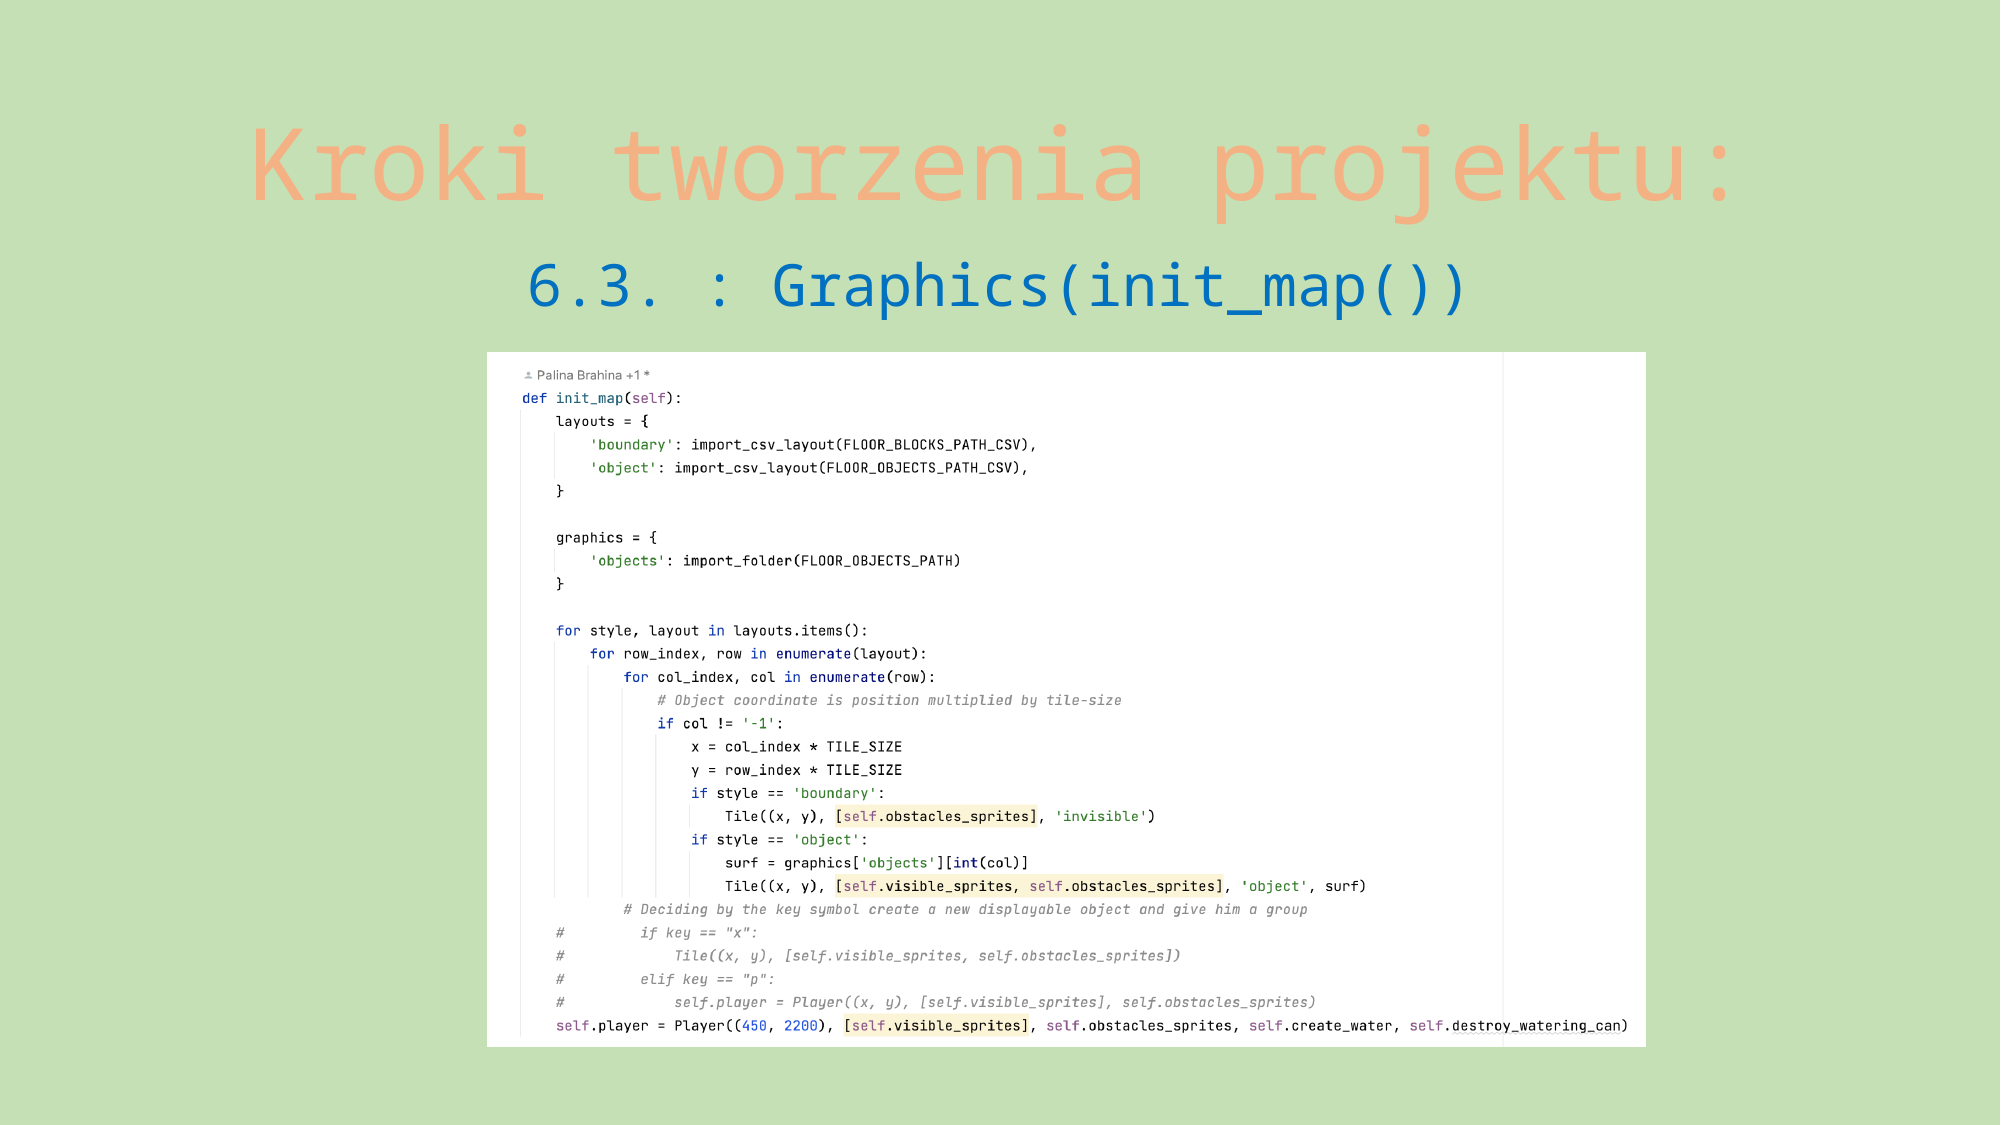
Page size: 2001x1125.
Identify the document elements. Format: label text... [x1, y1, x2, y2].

list 6.3. : Graphics(init_map()) [137, 248, 1863, 963]
picture [487, 352, 1646, 1047]
title Kroki tworzenia projektu: [137, 59, 1863, 248]
